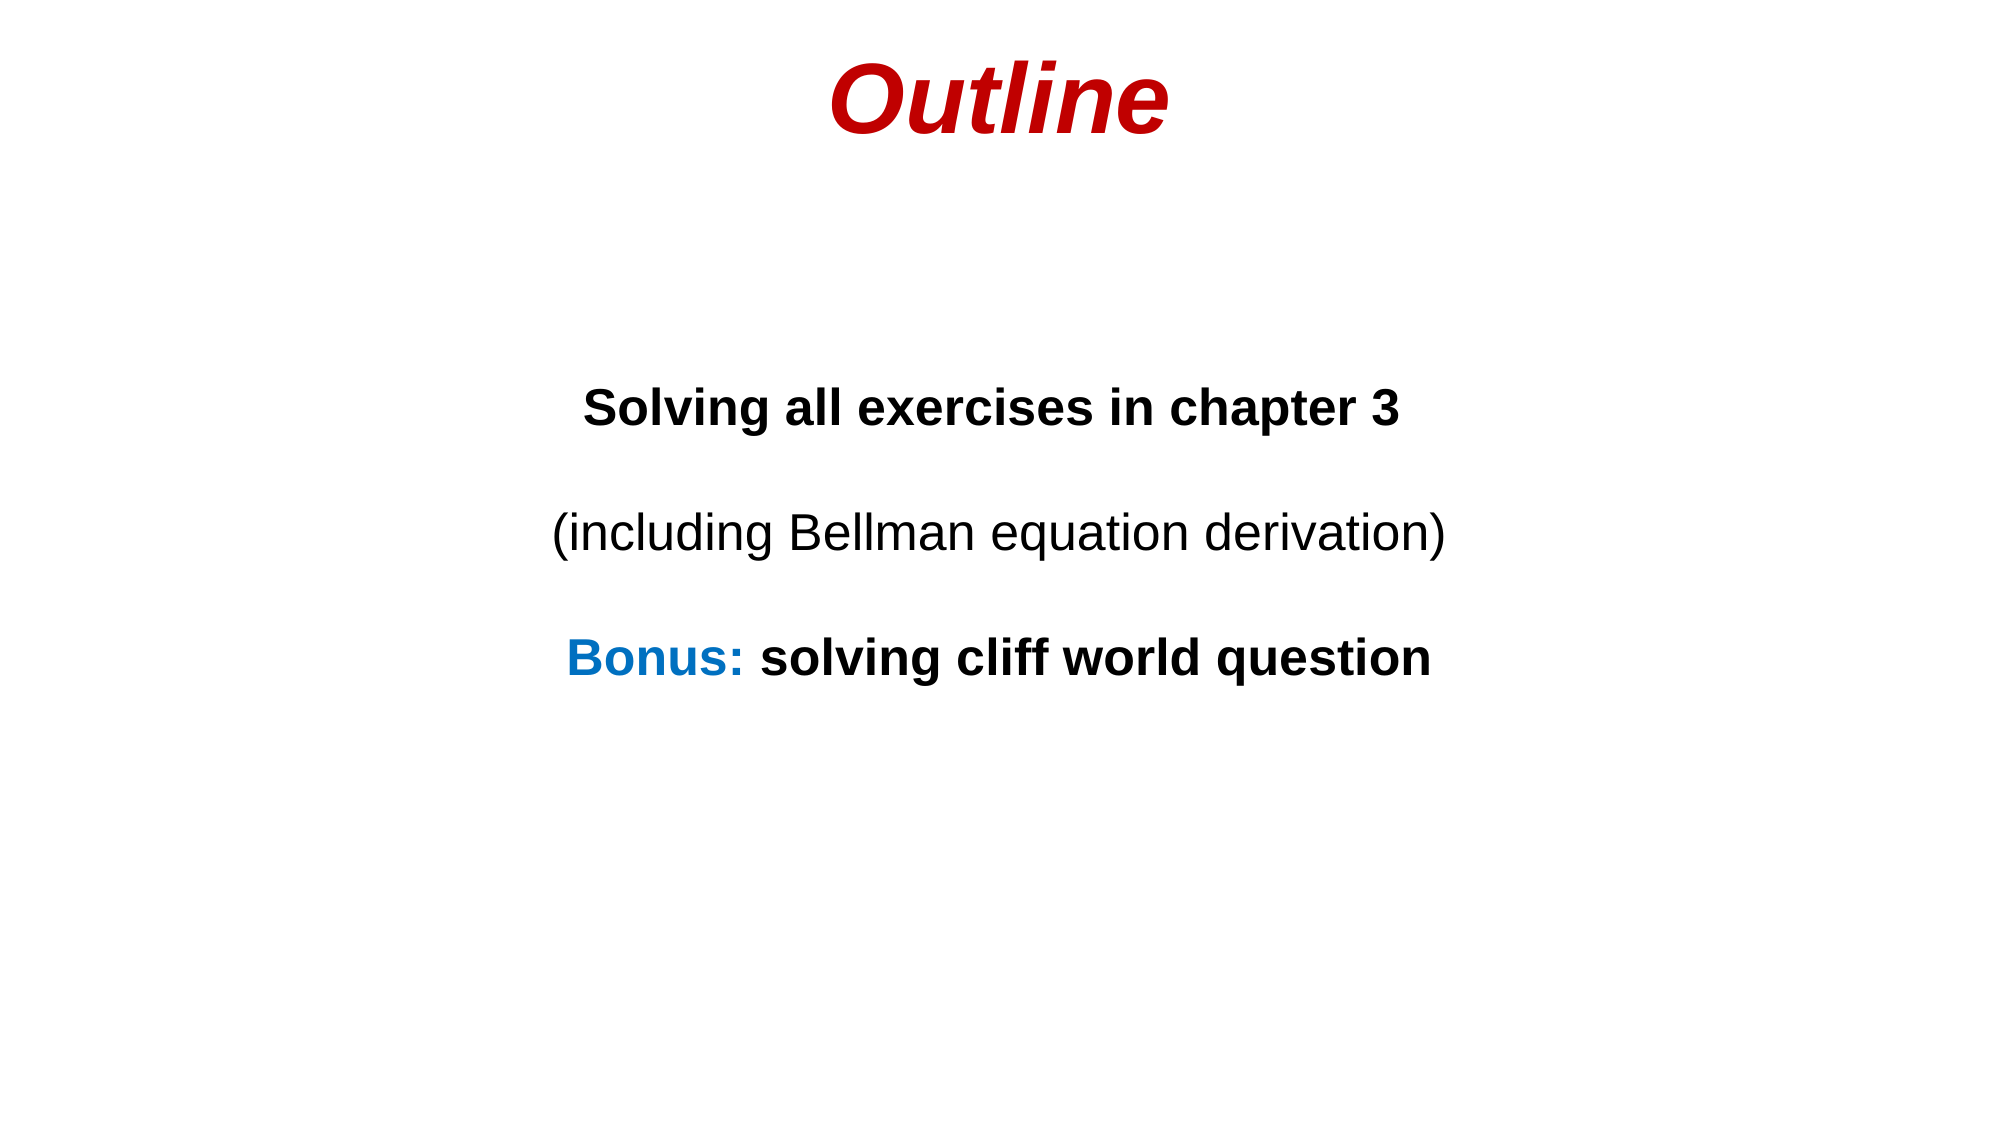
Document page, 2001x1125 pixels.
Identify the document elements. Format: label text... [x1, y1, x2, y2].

text_box Solving all exercises in chapter 3 (including Bellman equation derivation) Bonus: solving cliff world question [253, 302, 1747, 695]
text_box Outline [813, 26, 1187, 161]
